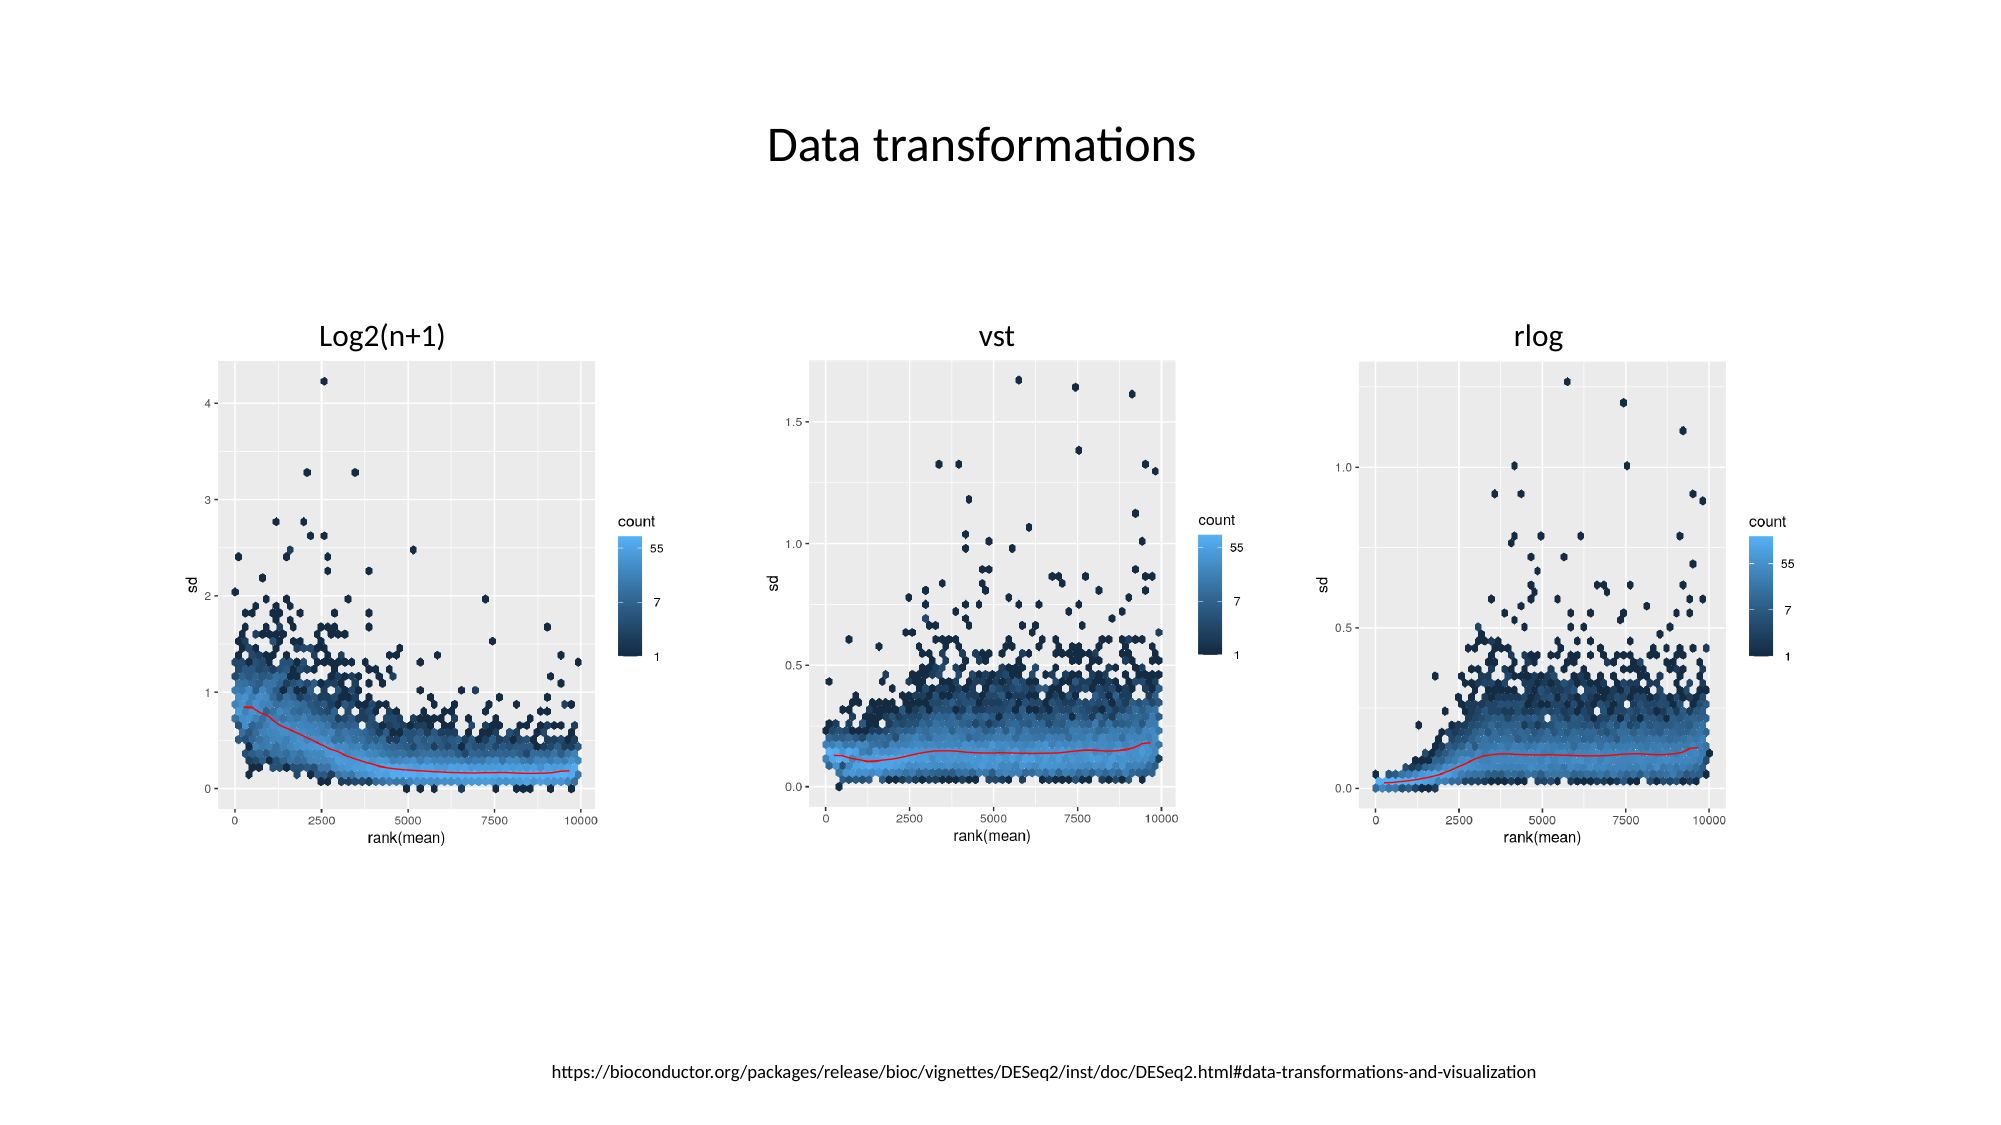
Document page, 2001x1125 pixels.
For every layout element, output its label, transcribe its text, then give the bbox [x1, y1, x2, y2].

text_box rlog [1509, 310, 1568, 353]
text_box Log2(n+1) [314, 310, 451, 352]
picture [1307, 353, 1800, 848]
picture [751, 353, 1248, 848]
text_box Data transformations [762, 107, 1202, 176]
text_box https://bioconductor.org/packages/release/bioc/vignettes/DESeq2/inst/doc/DESeq2.html#data-transformations-and-visualization [547, 1055, 1541, 1087]
text_box vst [974, 310, 1020, 353]
picture [166, 352, 668, 849]
